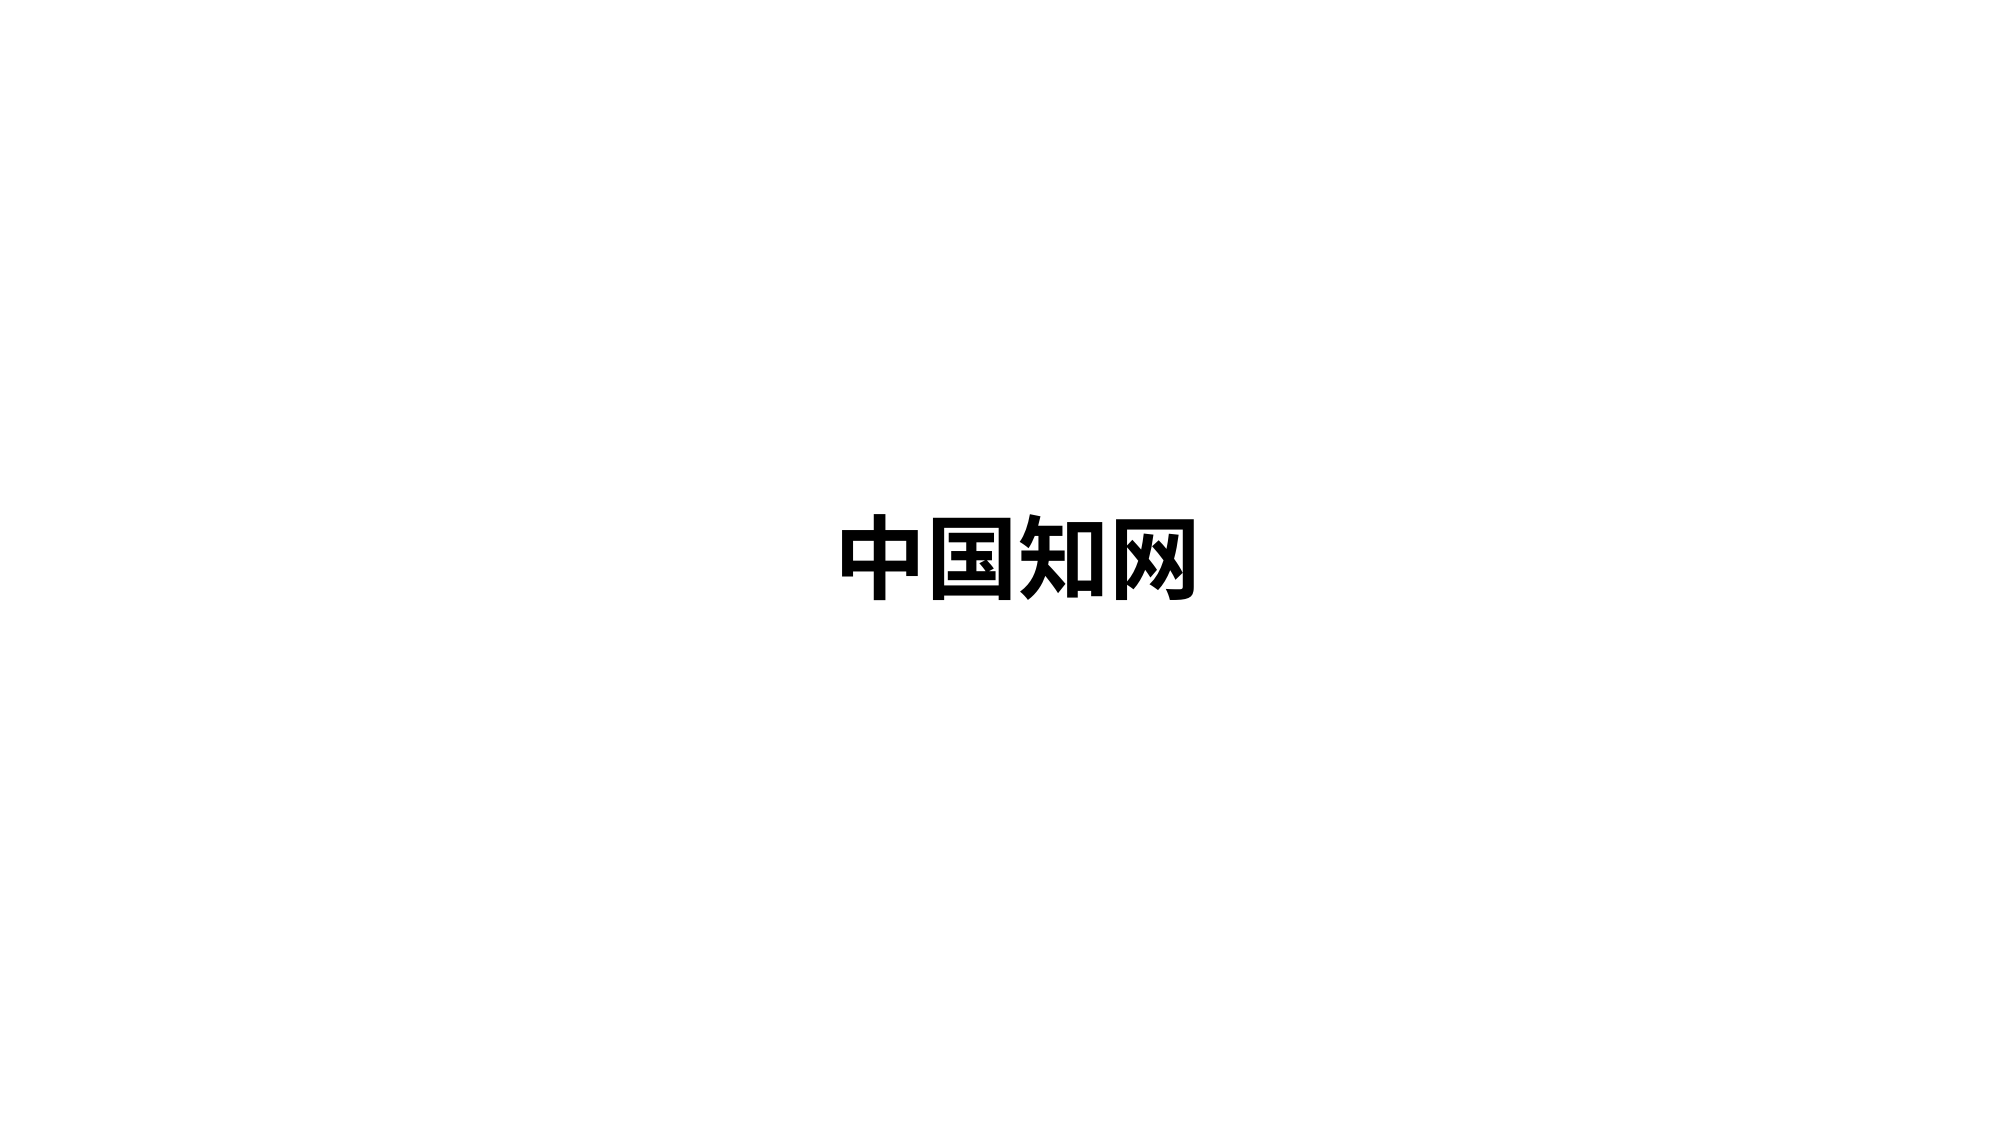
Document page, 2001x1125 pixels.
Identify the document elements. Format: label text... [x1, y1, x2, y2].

title 中国知网 [155, 453, 1881, 672]
